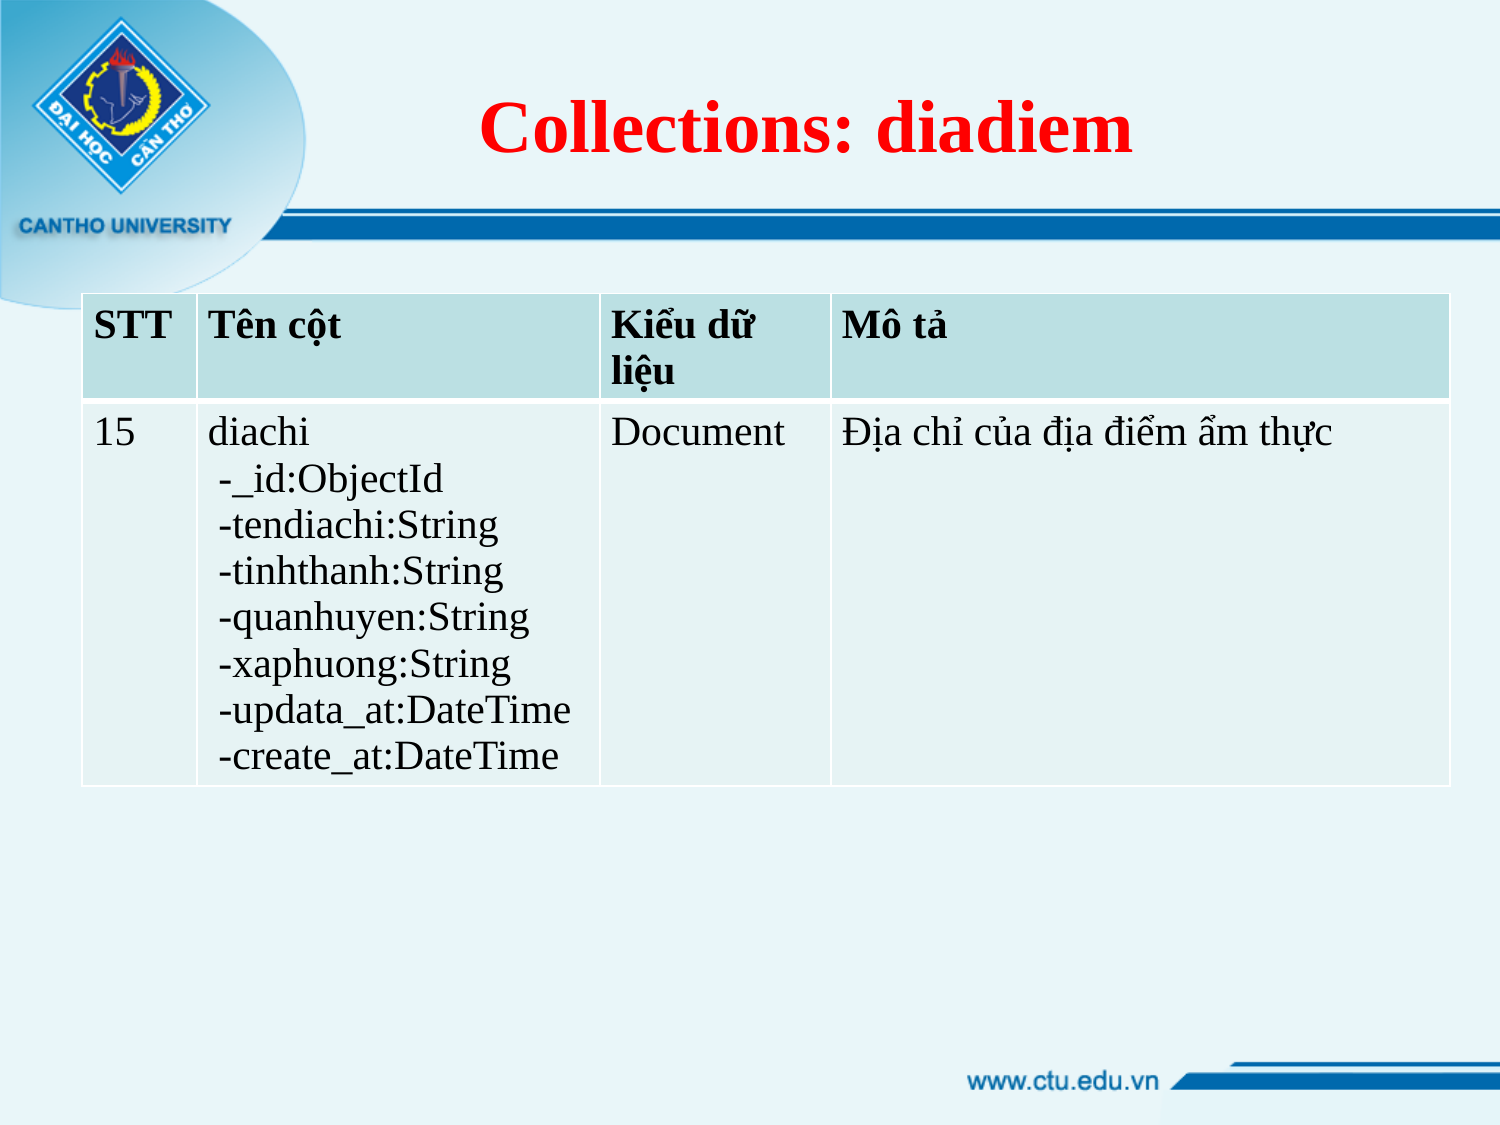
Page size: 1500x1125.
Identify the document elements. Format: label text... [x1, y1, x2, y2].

table_cell diachi -_id:ObjectId -tendiachi:String -tinhthanh:String -quanhuyen:String -xaphuong:String -updata_at:DateTime -create_at:DateTime [198, 404, 599, 785]
table_header Kiểu dữ liệu [601, 294, 830, 398]
table_cell Địa chỉ của địa điểm ẩm thực [832, 404, 1449, 785]
table_header Tên cột [198, 294, 599, 398]
table_header STT [83, 294, 196, 398]
picture [0, 0, 1500, 1125]
title Collections: diadiem [187, 44, 1426, 201]
table_cell 15 [83, 404, 196, 785]
table_header Mô tả [832, 294, 1449, 398]
table_cell Document [601, 404, 830, 785]
